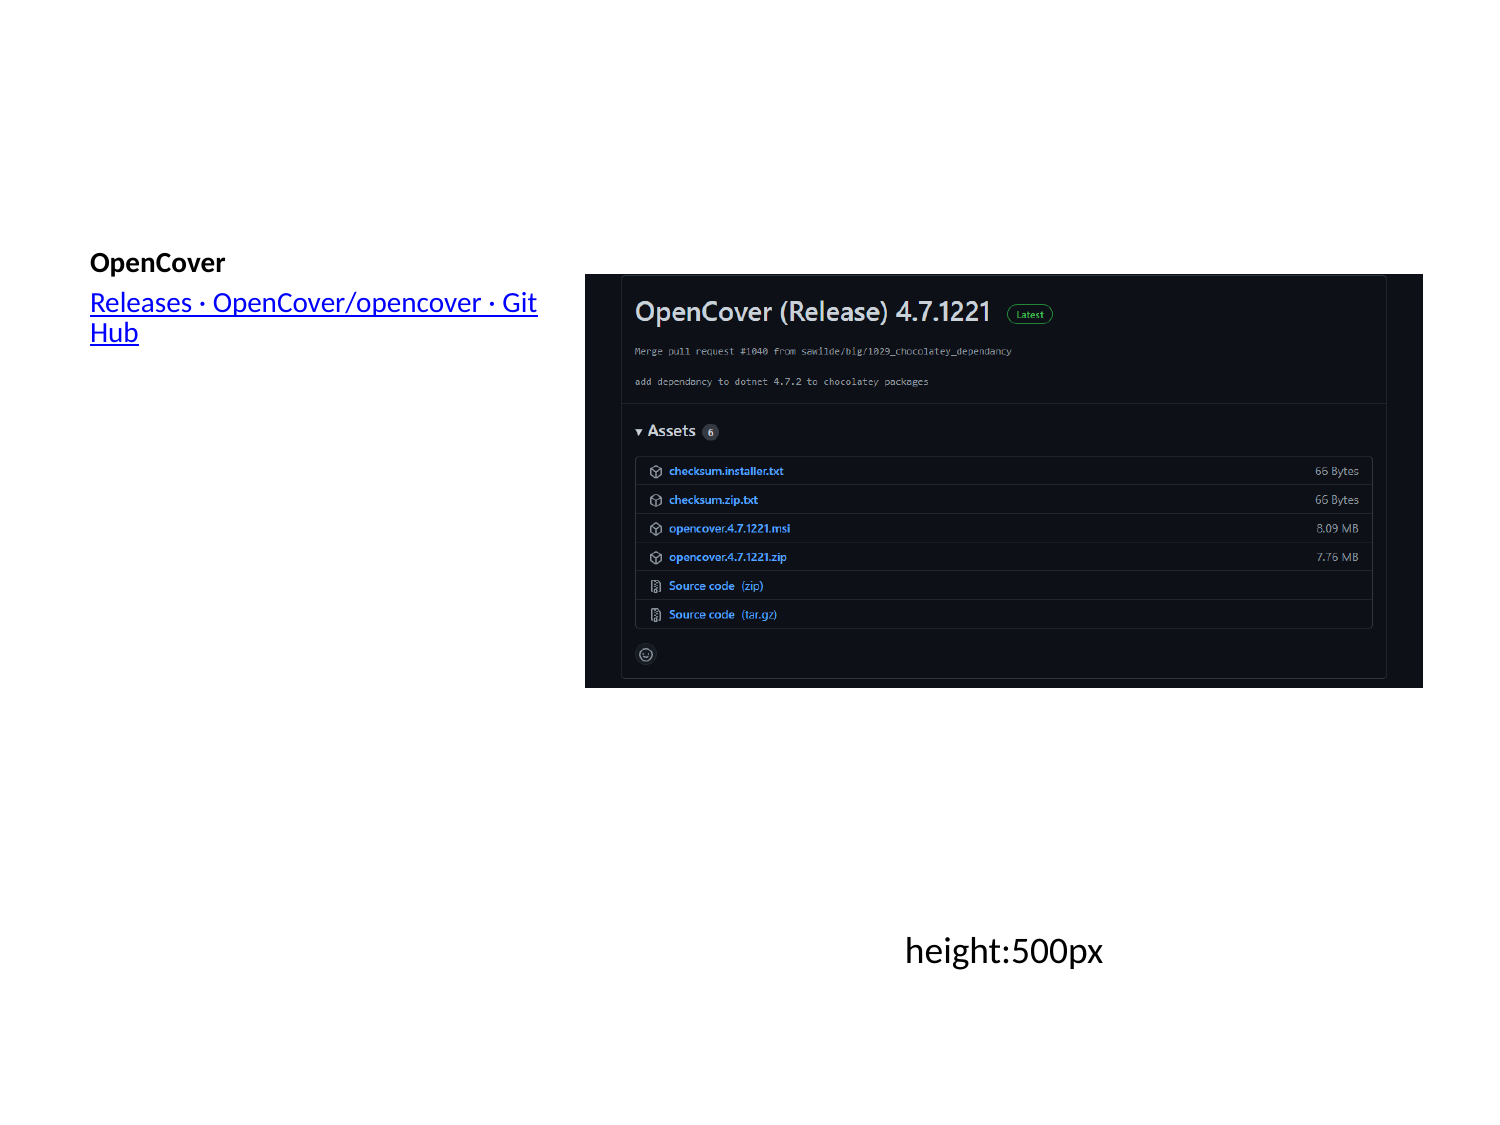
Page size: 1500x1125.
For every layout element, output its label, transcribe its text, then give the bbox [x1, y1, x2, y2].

text_box height:500px [585, 918, 1423, 1003]
picture [585, 274, 1424, 688]
list OpenCover Releases · OpenCover/opencover · GitHub [75, 235, 569, 1005]
